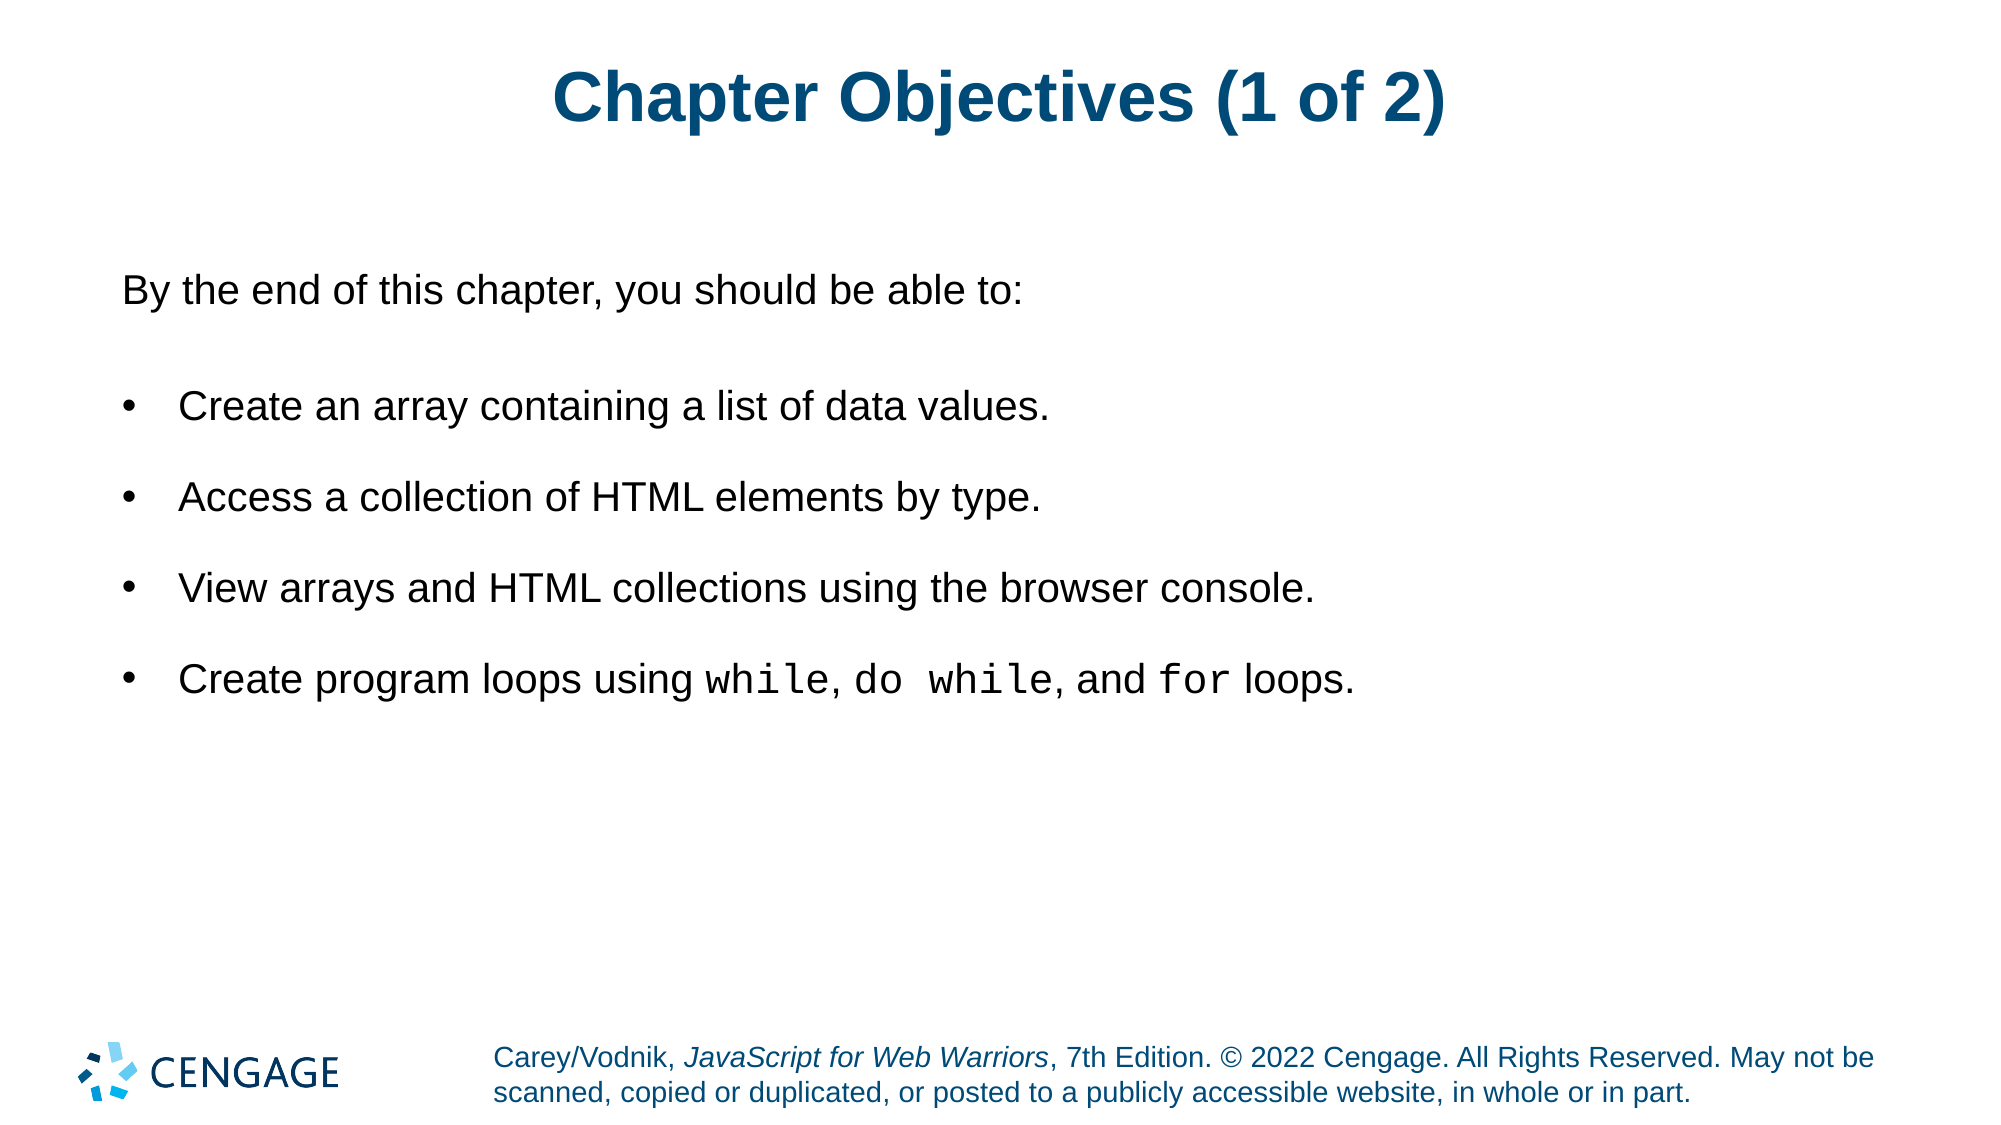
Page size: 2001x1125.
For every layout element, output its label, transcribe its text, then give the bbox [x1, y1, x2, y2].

title Chapter Objectives (1 of 2) [137, 59, 1863, 171]
list By the end of this chapter, you should be able to: Create an array containing a list of data values. Access a collection of HTML elements by type. View arrays and HTML collections using the browser console. Create program loops using while, do while, and for loops. [121, 268, 1880, 990]
picture [78, 1042, 338, 1101]
